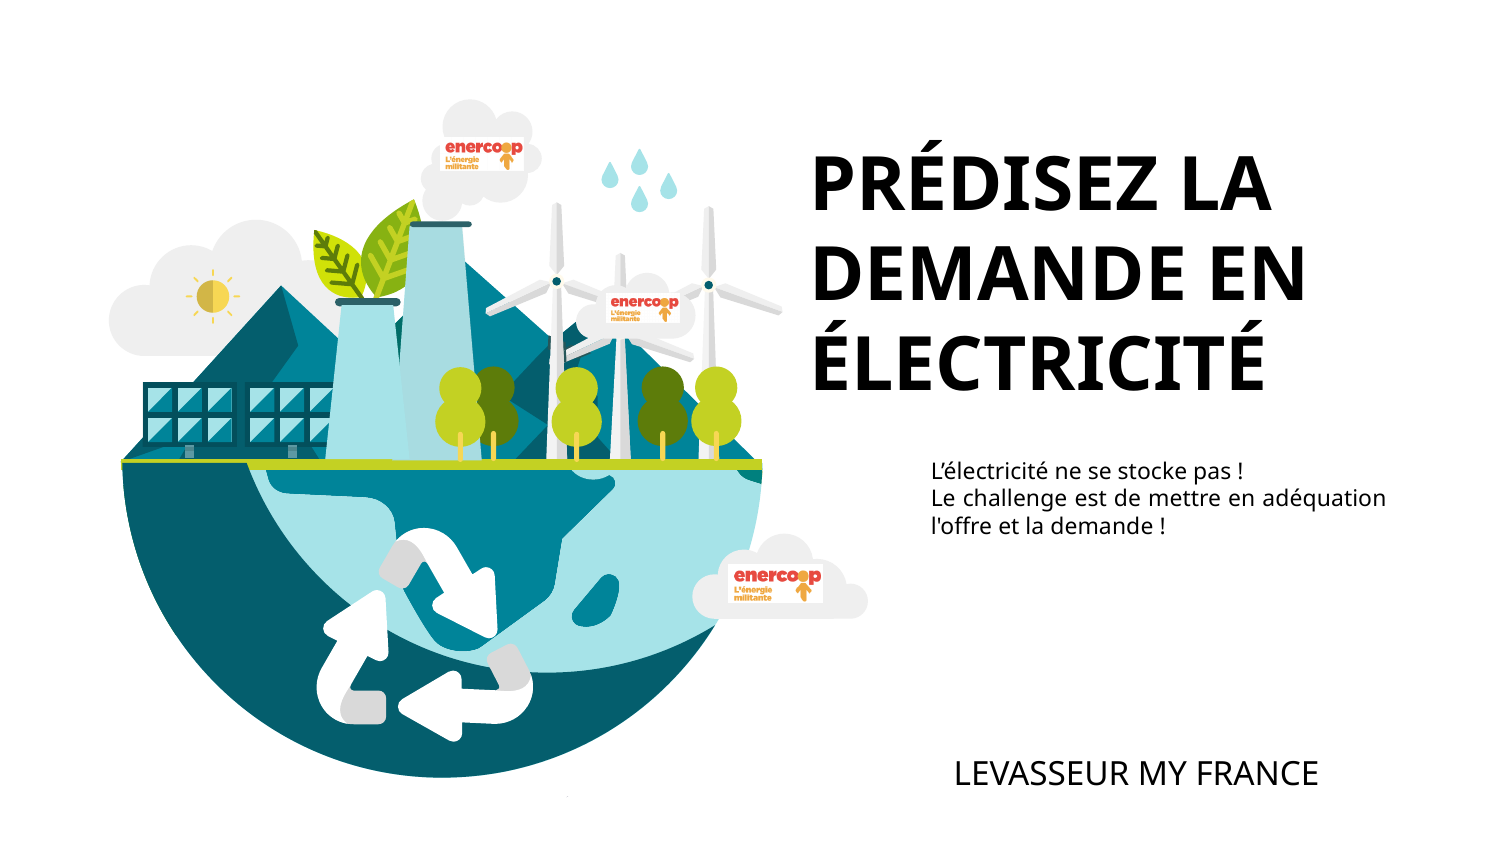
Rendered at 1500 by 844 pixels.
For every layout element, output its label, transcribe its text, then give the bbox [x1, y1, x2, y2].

text_box LEVASSEUR MY FRANCE [938, 737, 1425, 844]
text_box PRÉDISEZ LA DEMANDE EN ÉLECTRICITÉ [873, 120, 1425, 400]
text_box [108, 99, 869, 798]
picture [605, 292, 680, 323]
picture [728, 564, 823, 603]
picture [440, 137, 524, 171]
text_box L’électricité ne se stocke pas ! Le challenge est de mettre en adéquation l'offre et la demande ! [915, 441, 1403, 551]
